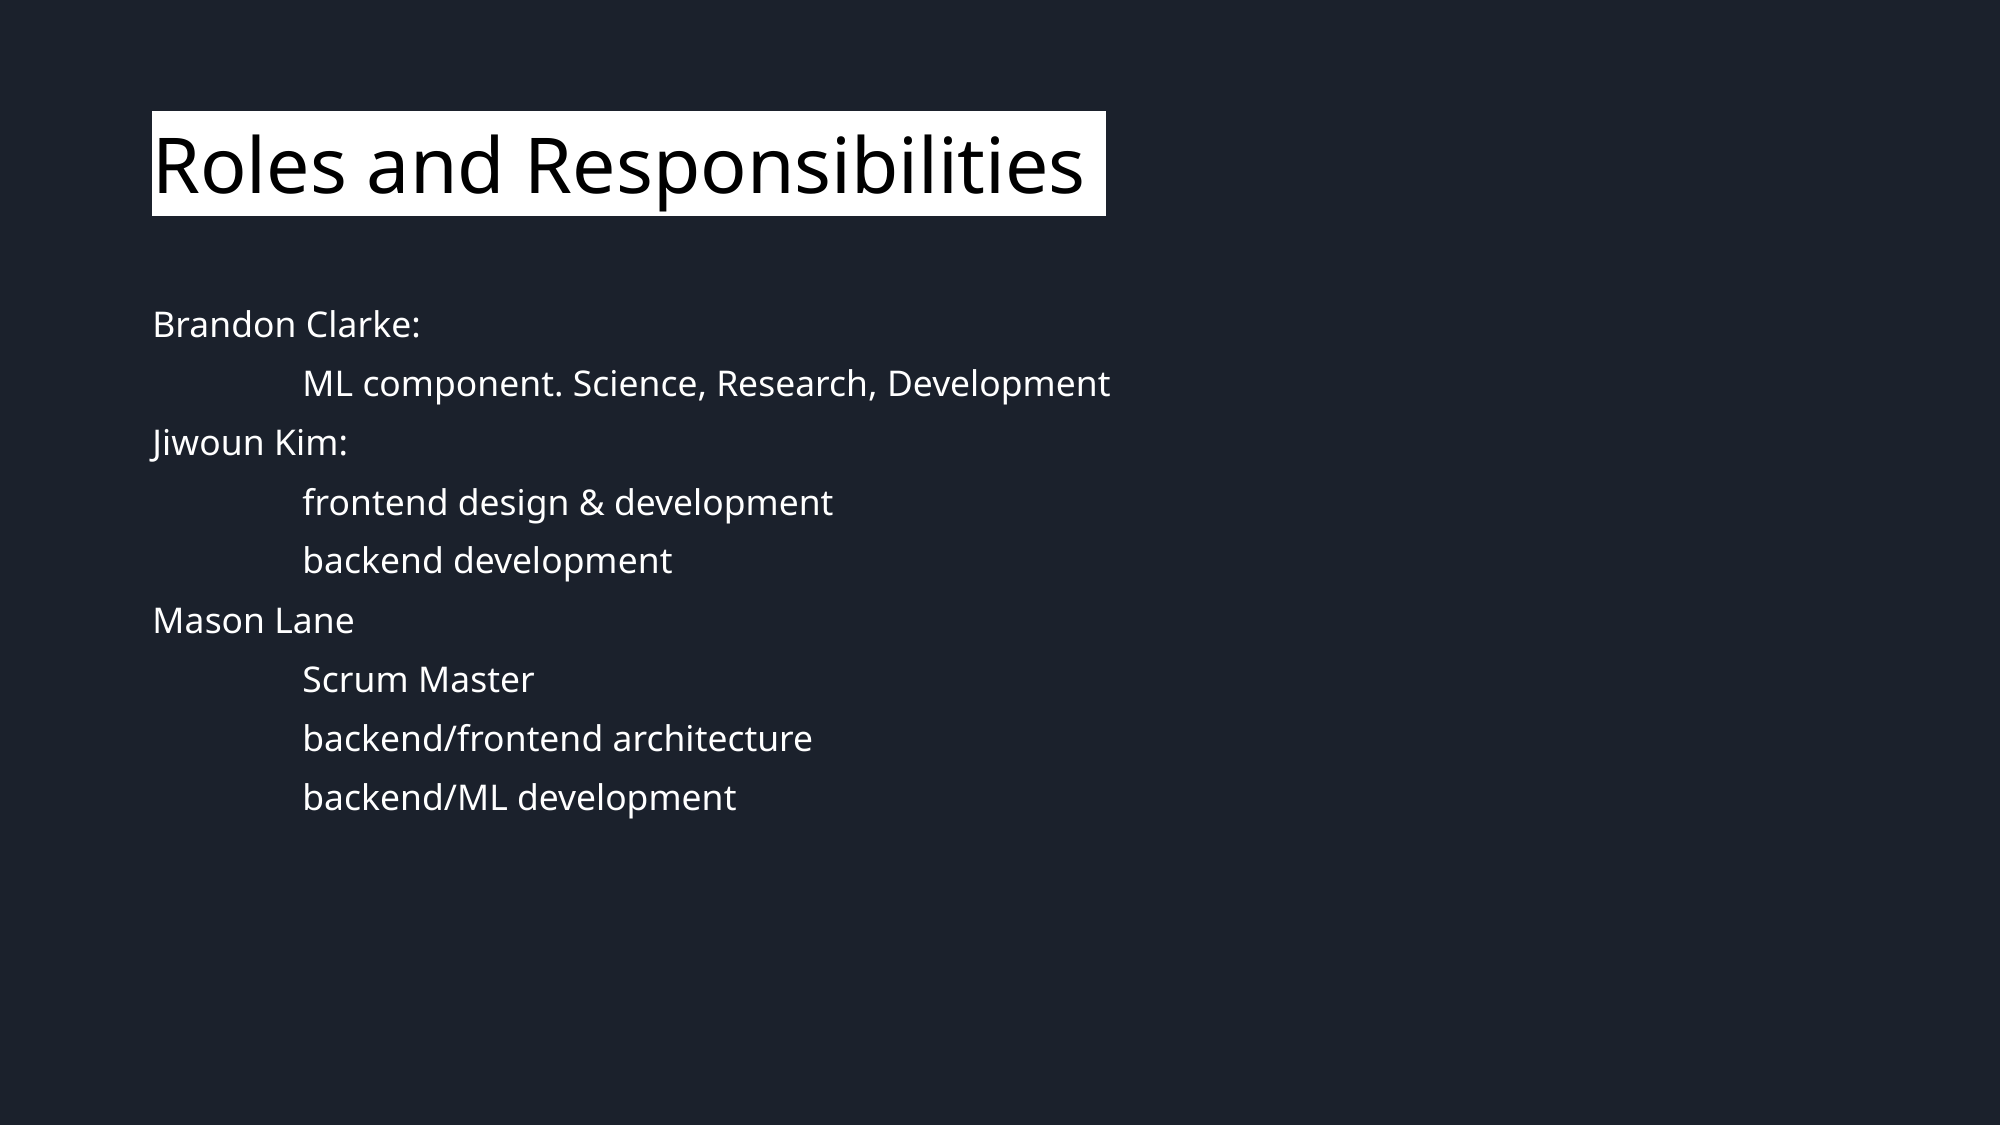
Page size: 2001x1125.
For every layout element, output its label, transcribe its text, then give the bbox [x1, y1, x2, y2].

title Roles and Responsibilities [137, 59, 1863, 278]
list Brandon Clarke: ML component. Science, Research, Development Jiwoun Kim: frontend design & development backend development Mason Lane Scrum Master backend/frontend architecture backend/ML development [137, 299, 1863, 1014]
